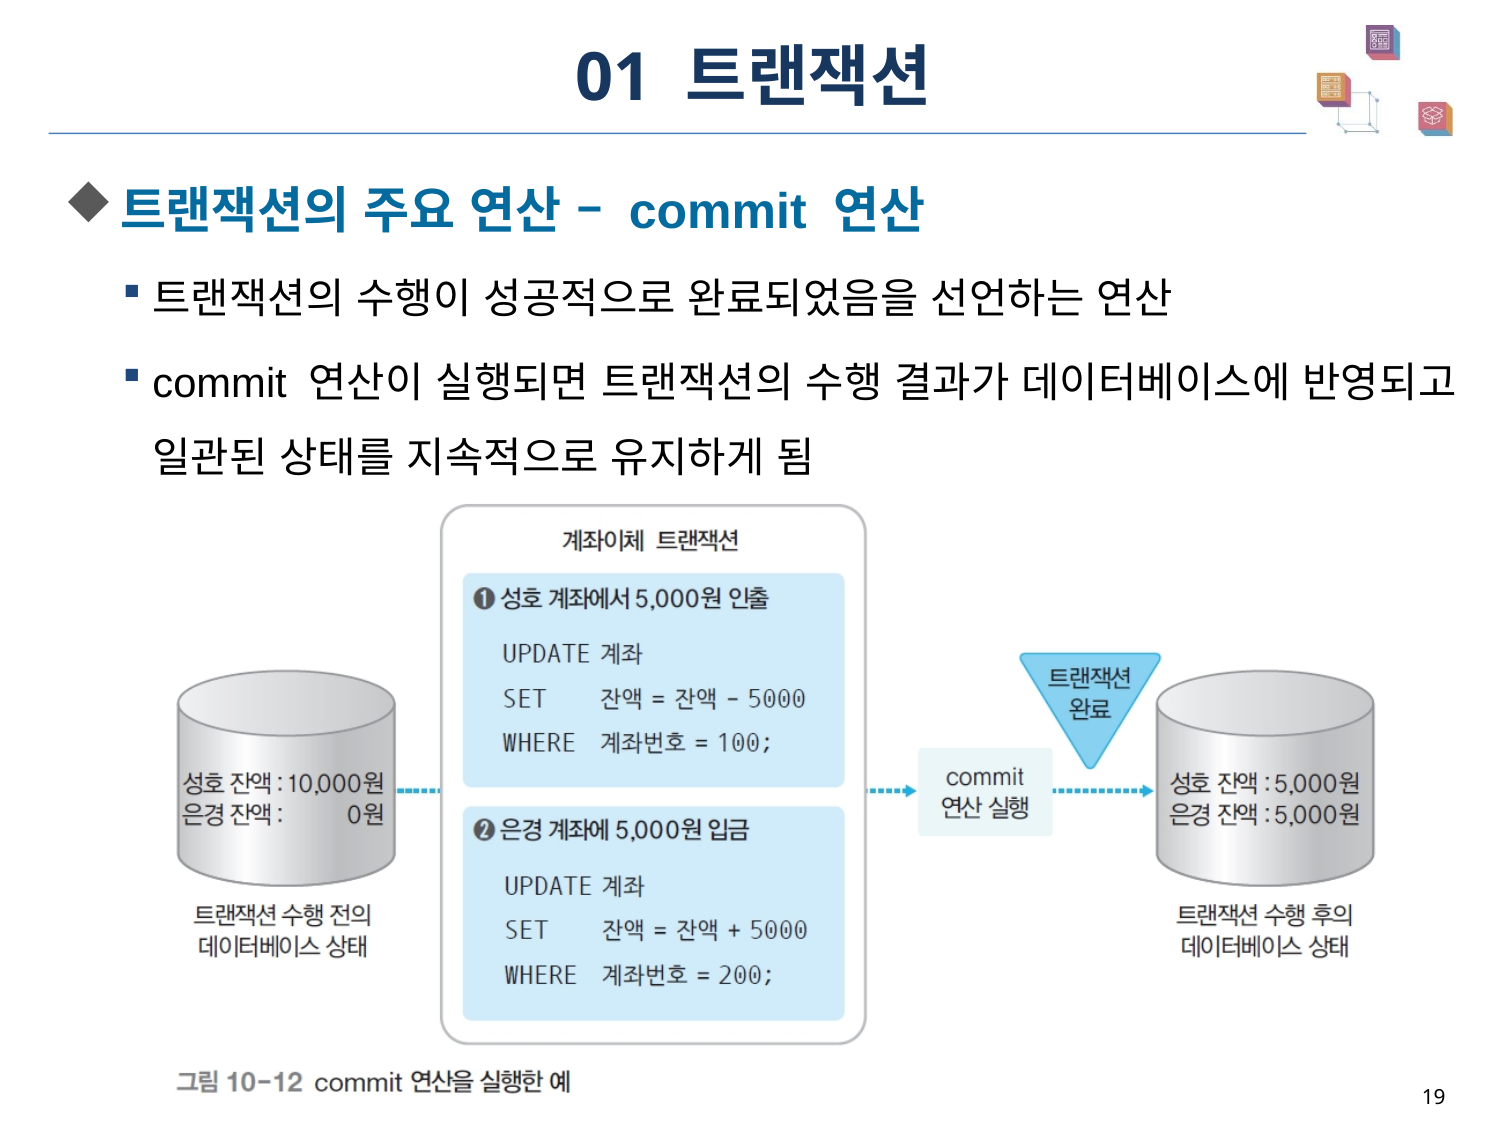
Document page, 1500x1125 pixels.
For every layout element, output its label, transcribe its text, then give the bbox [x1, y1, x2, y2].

list 트랜잭션의 주요 연산 – commit 연산 트랜잭션의 수행이 성공적으로 완료되었음을 선언하는 연산 commit 연산이 실행되면 트랜잭션의 수행 결과가 데이터베이스에 반영되고 일관된 상태를 지속적으로 유지하게 됨 [48, 171, 1474, 1081]
picture [166, 495, 1381, 1102]
title 01 트랜잭션 [48, 25, 1459, 123]
picture [1316, 123, 1453, 138]
